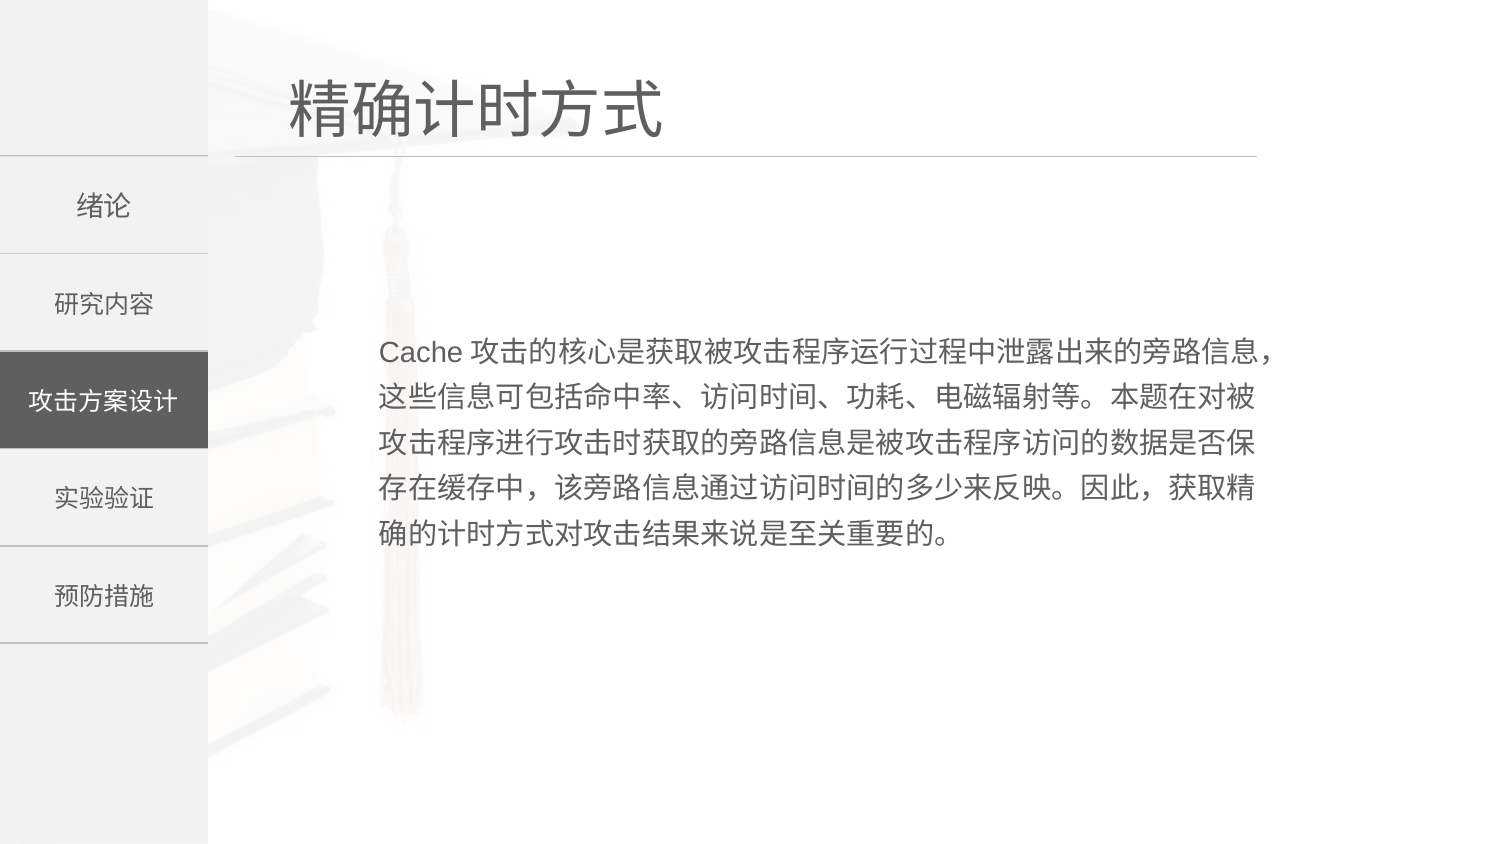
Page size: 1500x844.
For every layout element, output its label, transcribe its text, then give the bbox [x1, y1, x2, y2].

text_box Cache攻击的核心是获取被攻击程序运行过程中泄露出来的旁路信息，这些信息可包括命中率、访问时间、功耗、电磁辐射等。本题在对被攻击程序进行攻击时获取的旁路信息是被攻击程序访问的数据是否保存在缓存中，该旁路信息通过访问时间的多少来反映。因此，获取精确的计时方式对攻击结果来说是至关重要的。 [289, 315, 1282, 611]
